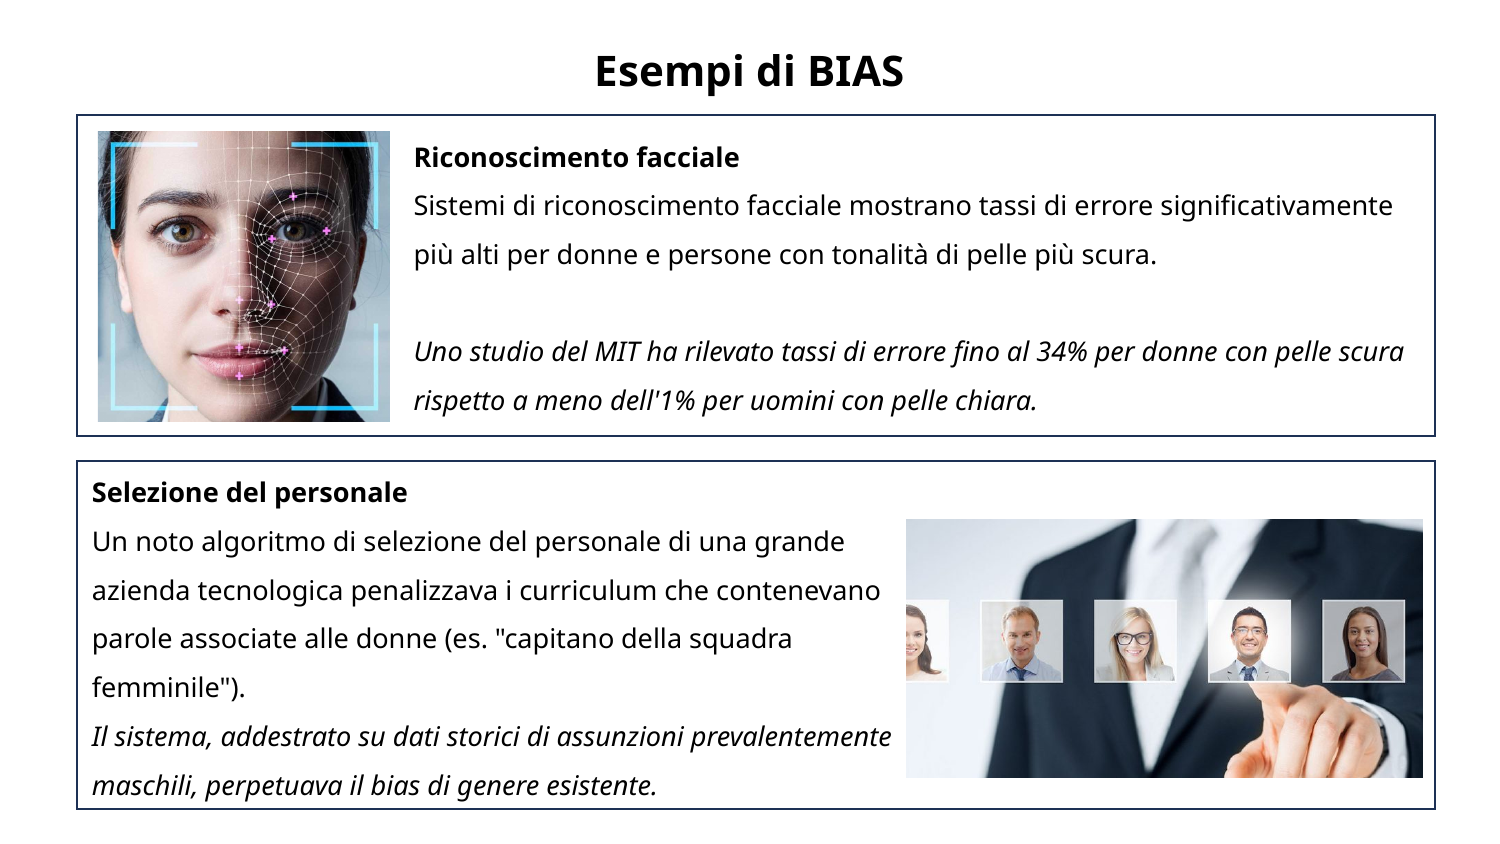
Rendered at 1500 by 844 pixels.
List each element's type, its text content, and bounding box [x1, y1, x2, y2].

text_box [76, 114, 1436, 437]
picture [906, 519, 1423, 779]
text_box Esempi di BIAS [594, 44, 906, 96]
picture [97, 131, 390, 422]
text_box [76, 460, 1436, 810]
